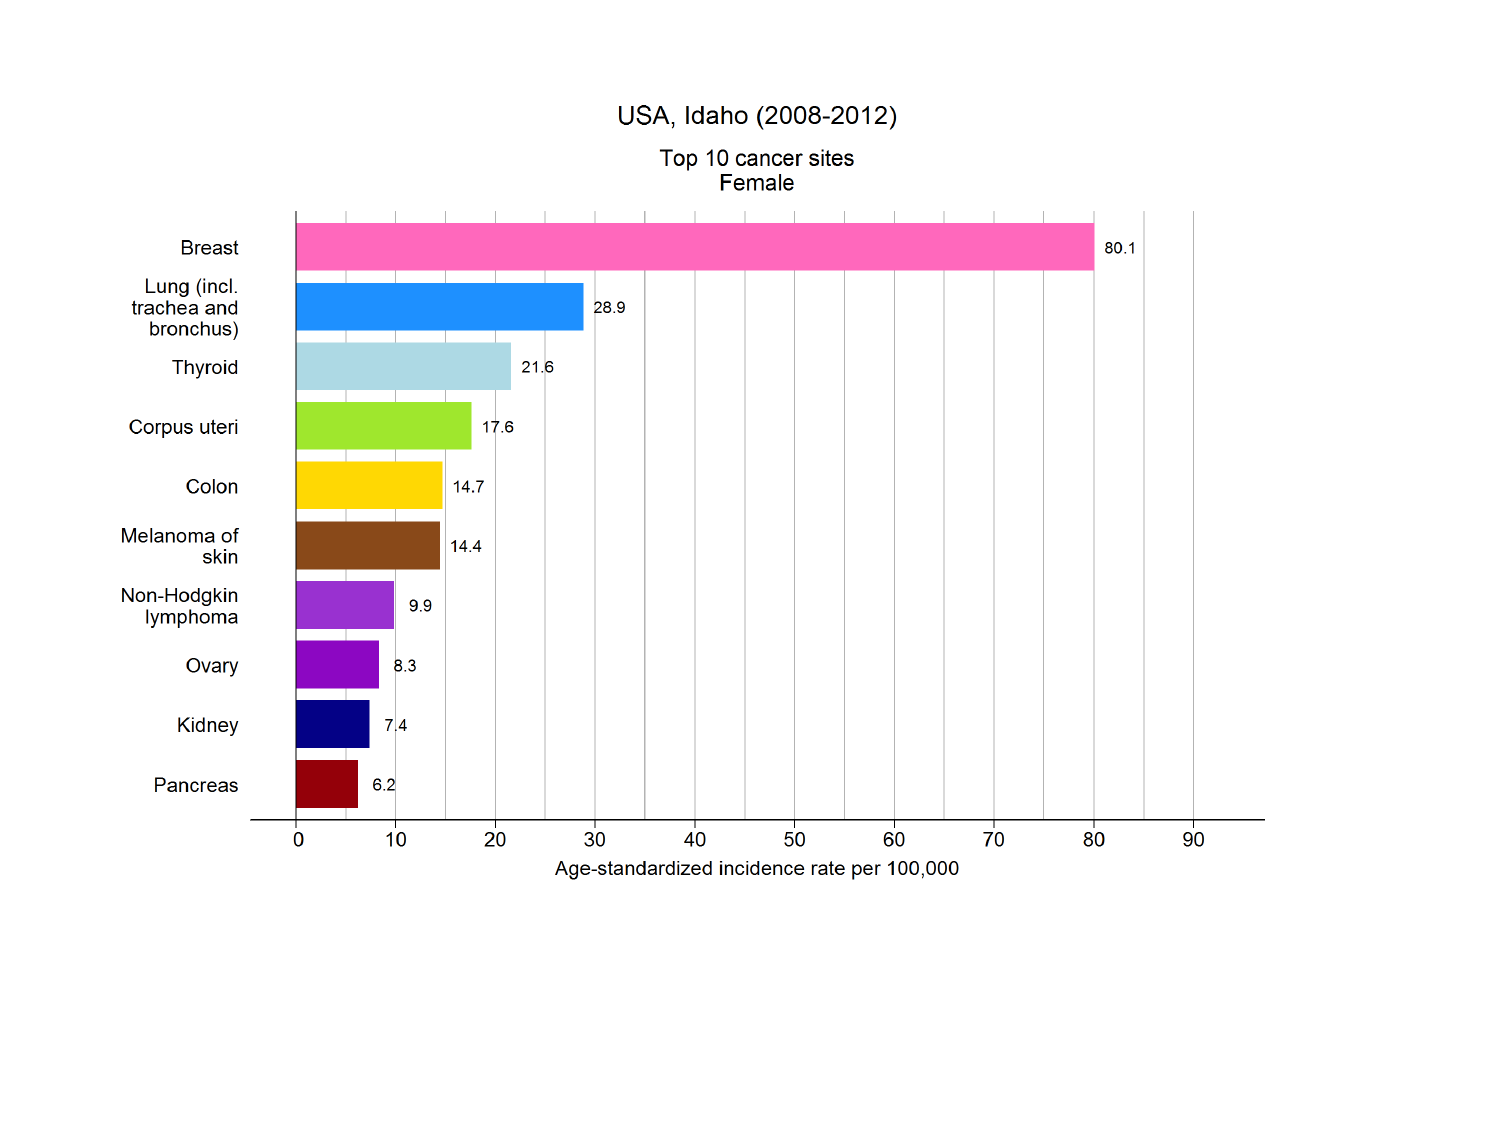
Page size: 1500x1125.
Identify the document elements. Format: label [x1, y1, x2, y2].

list [91, 67, 1293, 917]
